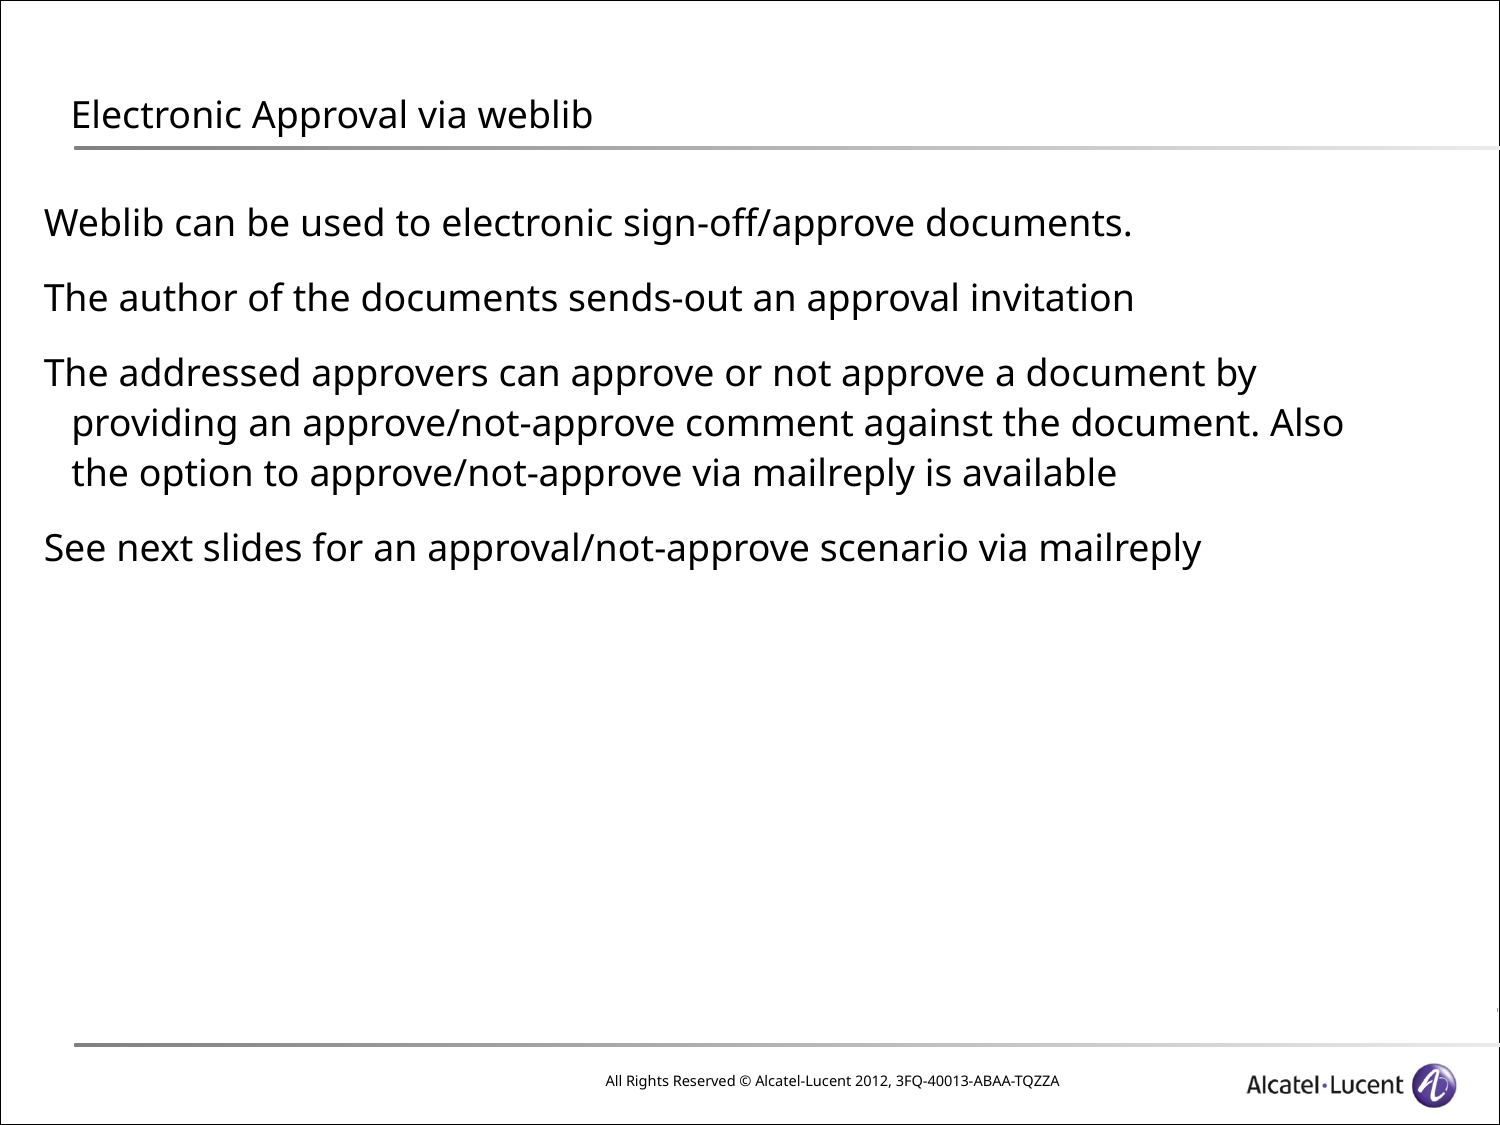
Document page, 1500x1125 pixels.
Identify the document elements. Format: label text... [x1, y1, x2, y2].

list Weblib can be used to electronic sign-off/approve documents. The author of the documents sends-out an approval invitation The addressed approvers can approve or not approve a document by providing an approve/not-approve comment against the document. Also the option to approve/not-approve via mailreply is available See next slides for an approval/not-approve scenario via mailreply [43, 193, 1394, 937]
title Electronic Approval via weblib [70, 11, 1425, 137]
picture [1224, 1061, 1478, 1114]
